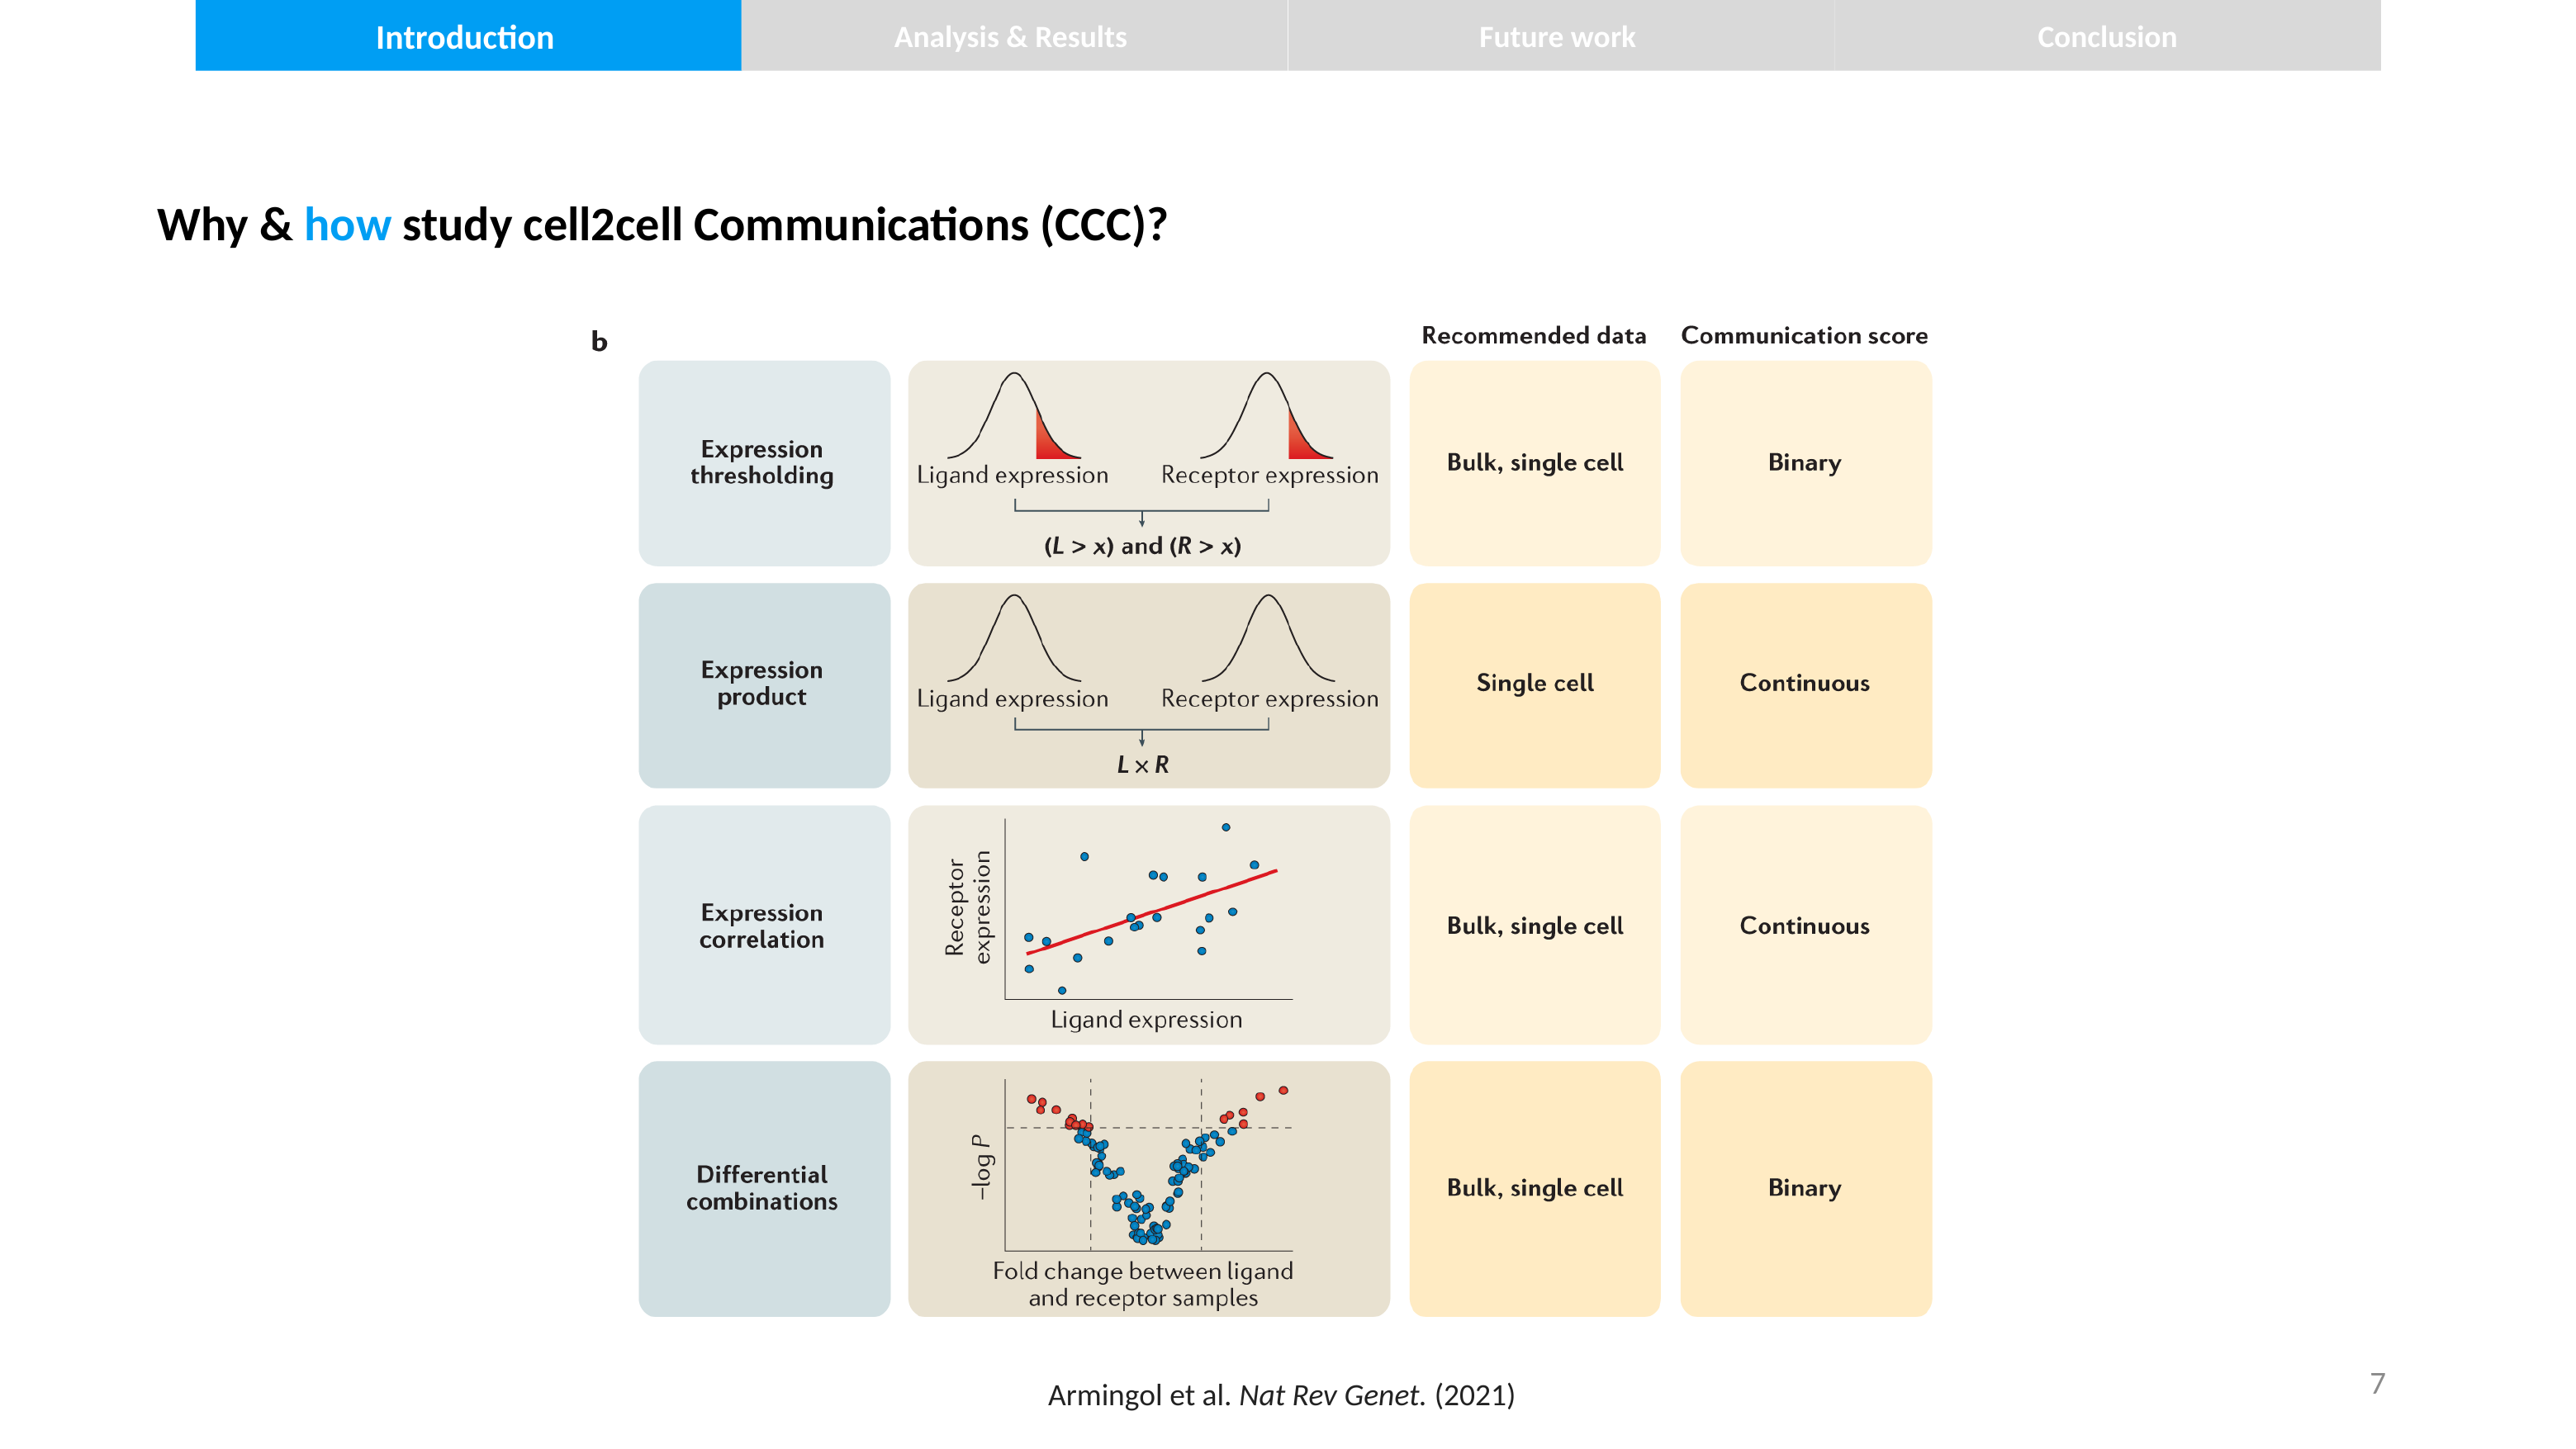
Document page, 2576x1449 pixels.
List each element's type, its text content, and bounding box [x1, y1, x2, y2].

text_box Armingol et al. Nat Rev Genet. (2021) [920, 1368, 1658, 1418]
text_box Analysis & Results [741, 0, 1288, 72]
text_box Introduction [195, 0, 741, 72]
text_box Future work [1288, 0, 1834, 72]
text_box Why & how study cell2cell Communications (CCC)? [145, 186, 1434, 257]
slide_number 7 [1819, 1342, 2399, 1420]
picture [444, 272, 2133, 1317]
text_box Conclusion [1834, 0, 2382, 72]
